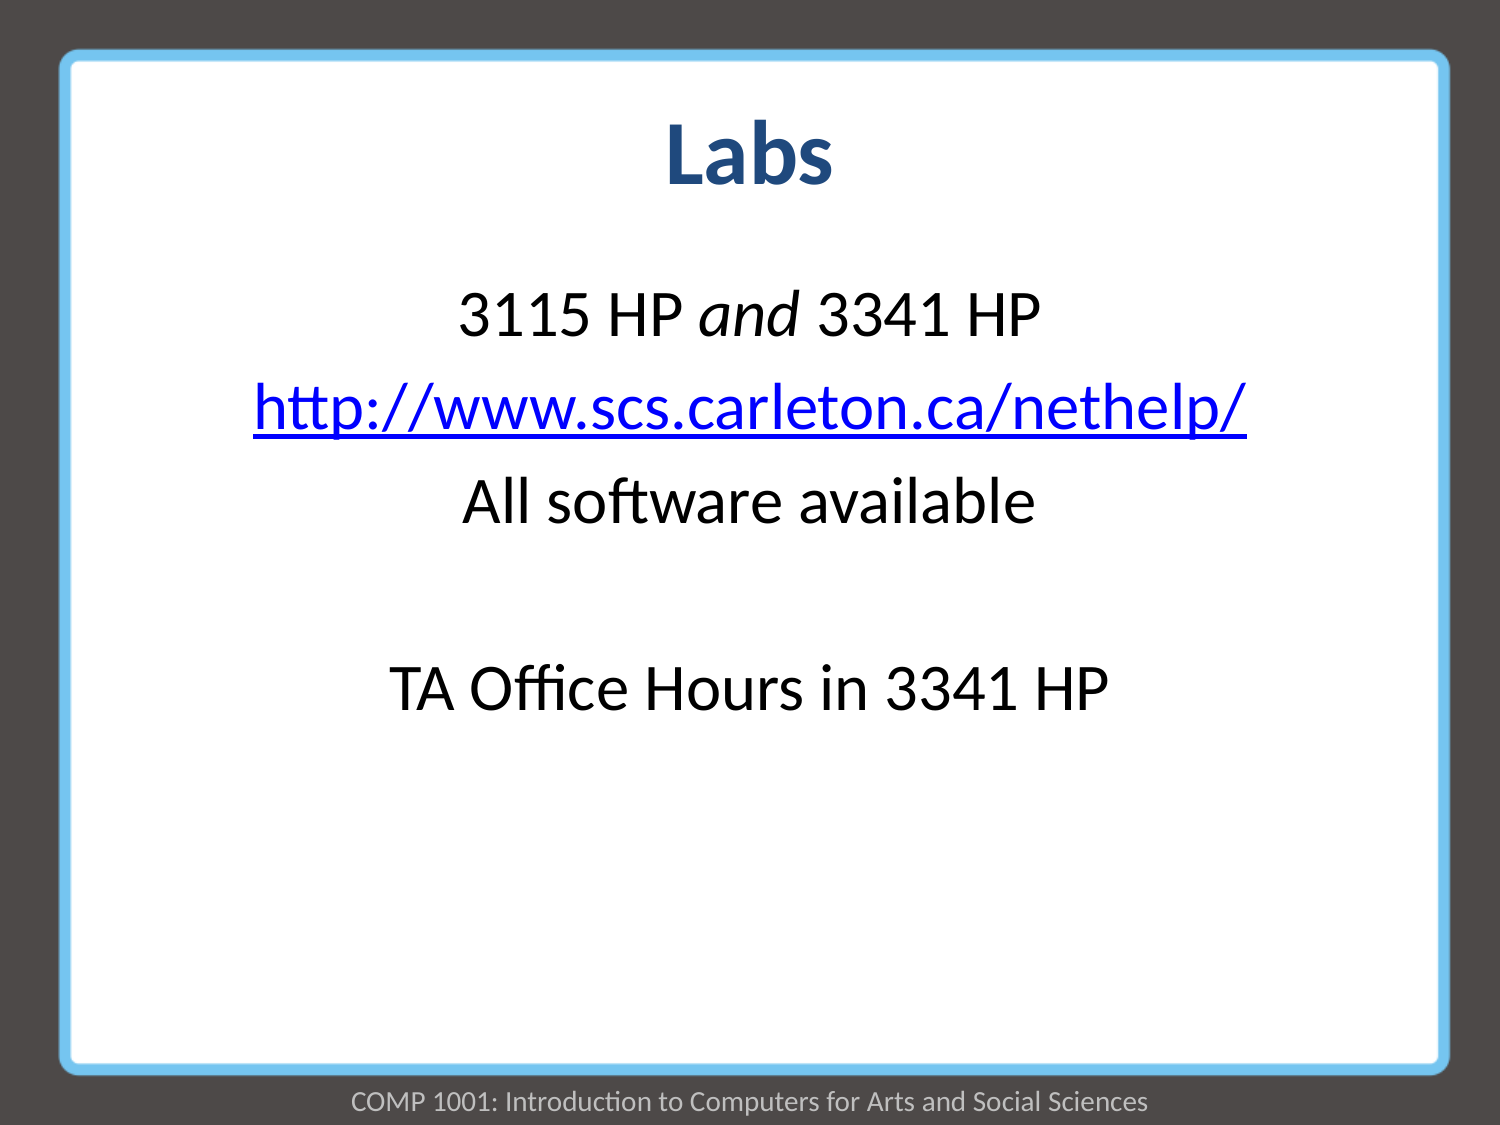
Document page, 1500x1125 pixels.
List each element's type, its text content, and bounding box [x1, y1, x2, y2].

list 3115 HP and 3341 HP http://www.scs.carleton.ca/nethelp/ All software available TA Office Hours in 3341 HP [75, 262, 1425, 1005]
title Labs [75, 62, 1425, 233]
picture [0, 0, 1500, 1125]
